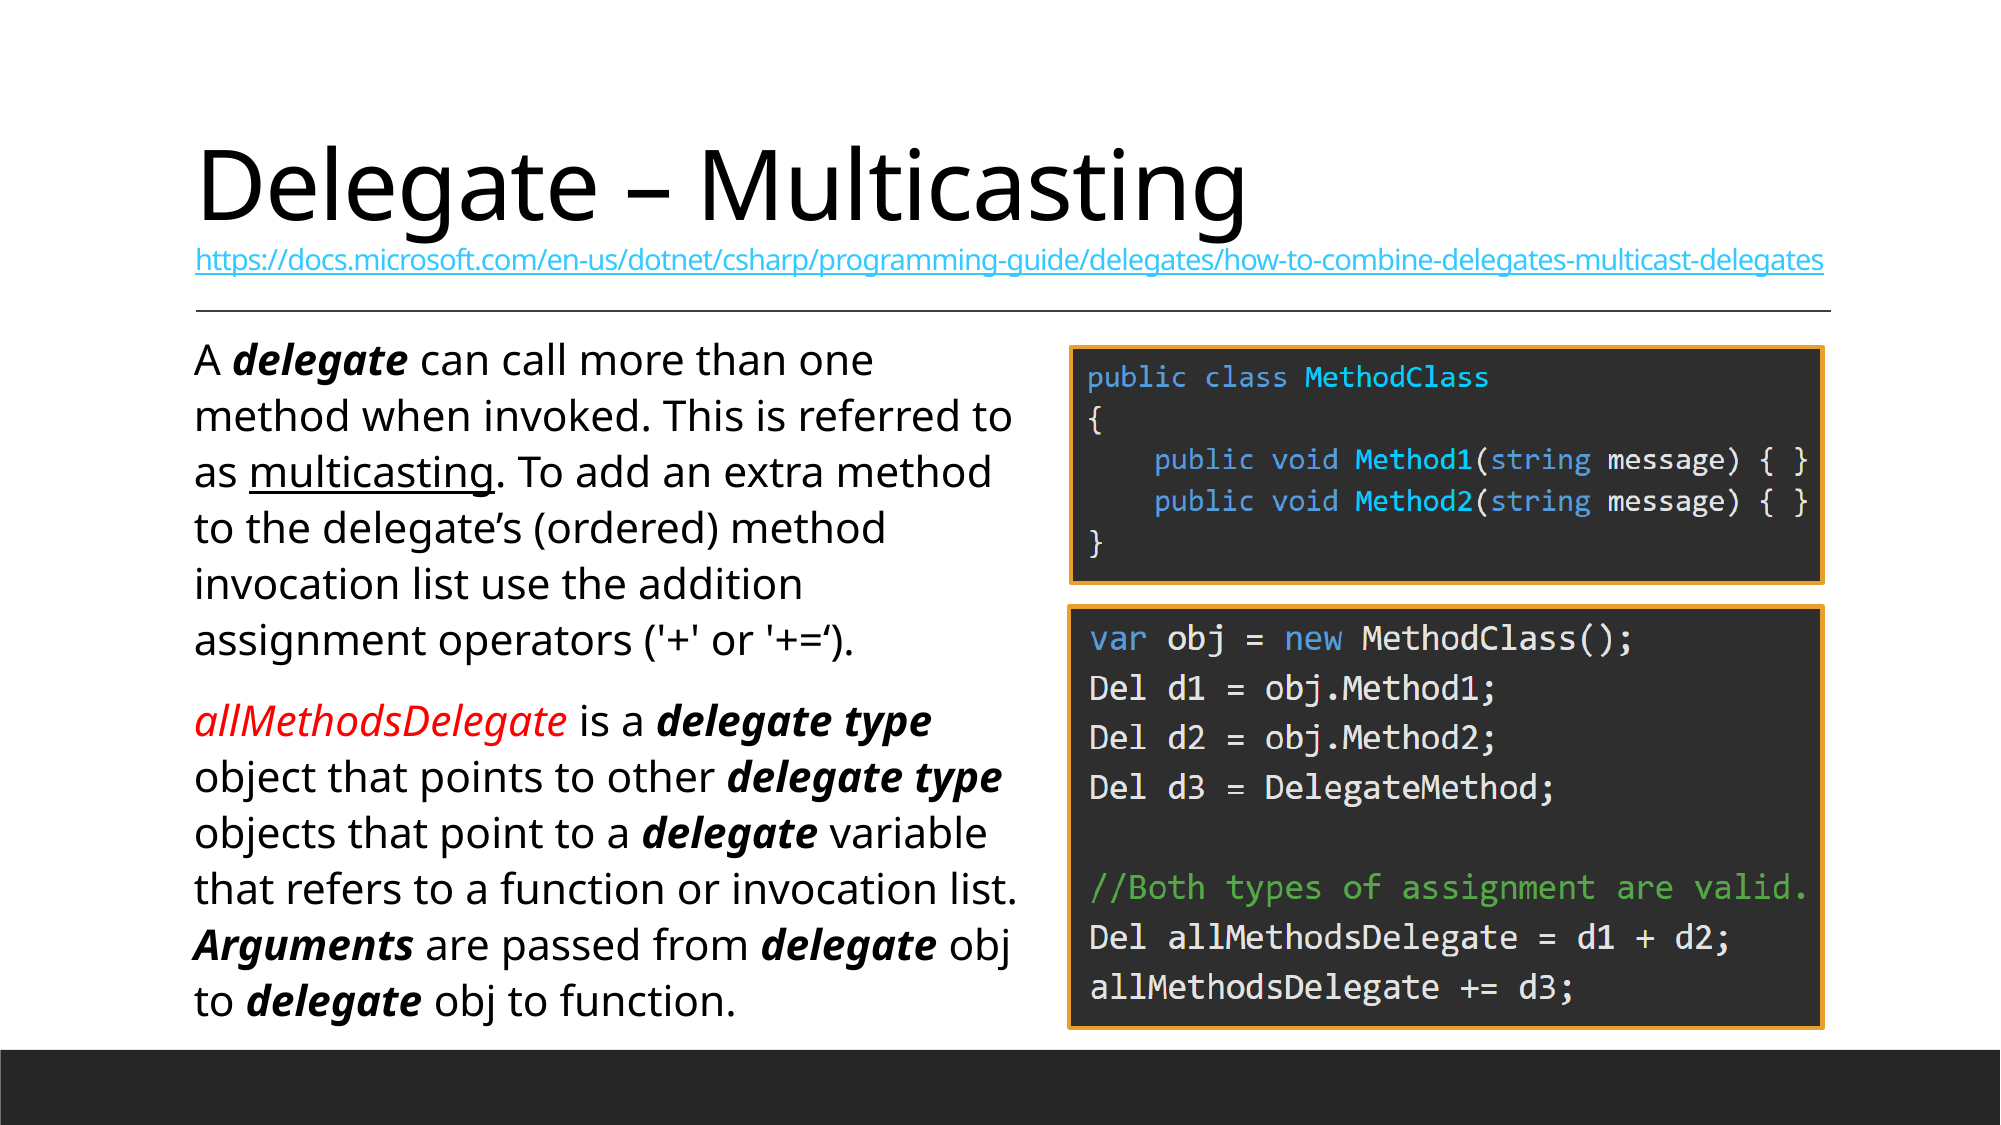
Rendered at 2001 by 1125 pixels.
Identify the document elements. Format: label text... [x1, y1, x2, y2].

list A delegate can call more than one method when invoked. This is referred to as multicasting. To add an extra method to the delegate’s (ordered) method invocation list use the addition assignment operators ('+' or '+=‘). allMethodsDelegate is a delegate type object that points to other delegate type objects that point to a delegate variable that refers to a function or invocation list. Arguments are passed from delegate obj to delegate obj to function. [180, 312, 1039, 1040]
title Delegate – Multicasting https://docs.microsoft.com/en-us/dotnet/csharp/programming-guide/delegates/how-to-combine-delegates-multicast-delegates [180, 47, 1943, 285]
picture [1072, 348, 1821, 582]
picture [1070, 608, 1821, 1027]
